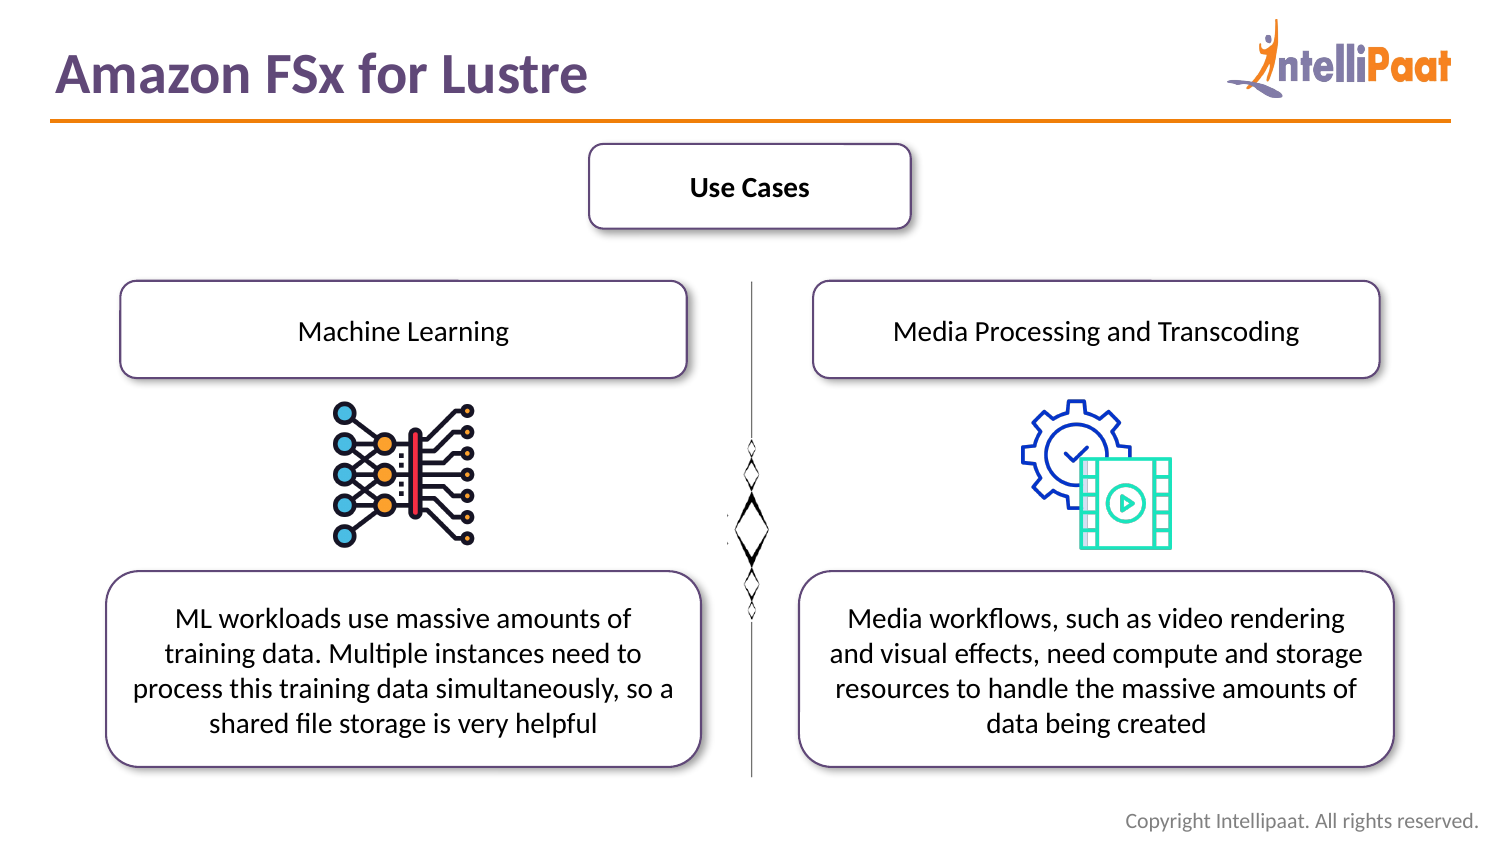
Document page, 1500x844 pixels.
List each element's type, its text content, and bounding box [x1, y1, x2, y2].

picture [328, 399, 479, 550]
text_box Machine Learning [119, 279, 688, 380]
picture [1227, 19, 1451, 98]
text_box Use Cases [588, 142, 912, 230]
text_box Media workflows, such as video rendering and visual effects, need compute and storage resources to handle the massive amounts of data being created [797, 570, 1395, 768]
text_box Media Processing and Transcoding [812, 279, 1381, 380]
text_box ML workloads use massive amounts of training data. Multiple instances need to process this training data simultaneously, so a shared file storage is very helpful [105, 570, 703, 768]
text_box Amazon FSx for Lustre [40, 27, 605, 113]
picture [1021, 399, 1172, 550]
picture [491, 268, 1010, 787]
